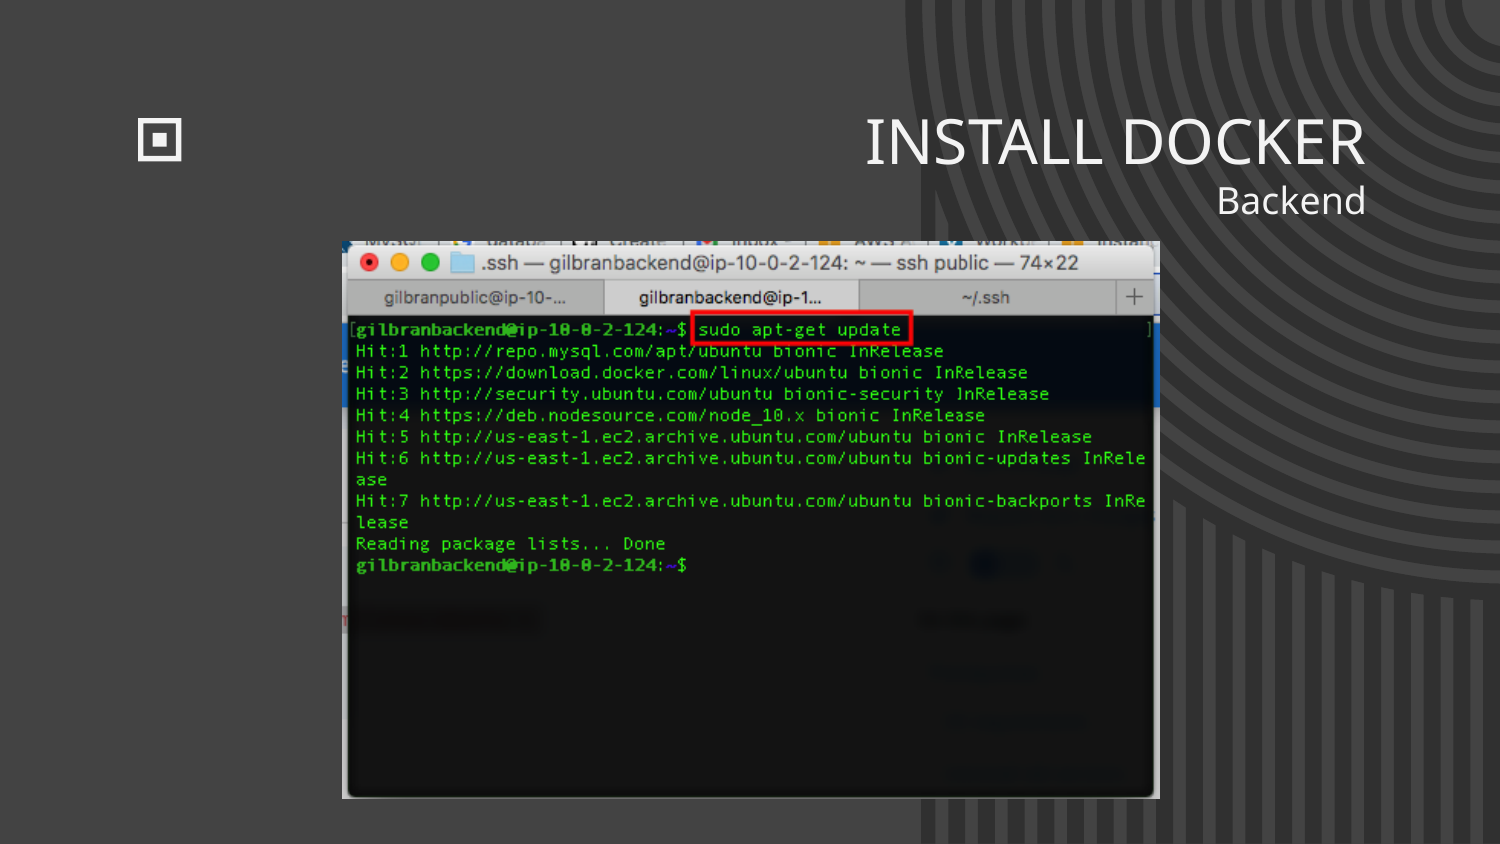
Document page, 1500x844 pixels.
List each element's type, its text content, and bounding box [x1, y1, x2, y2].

title INSTALL DOCKER Backend [322, 87, 1382, 240]
picture [342, 240, 1160, 799]
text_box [137, 117, 182, 162]
